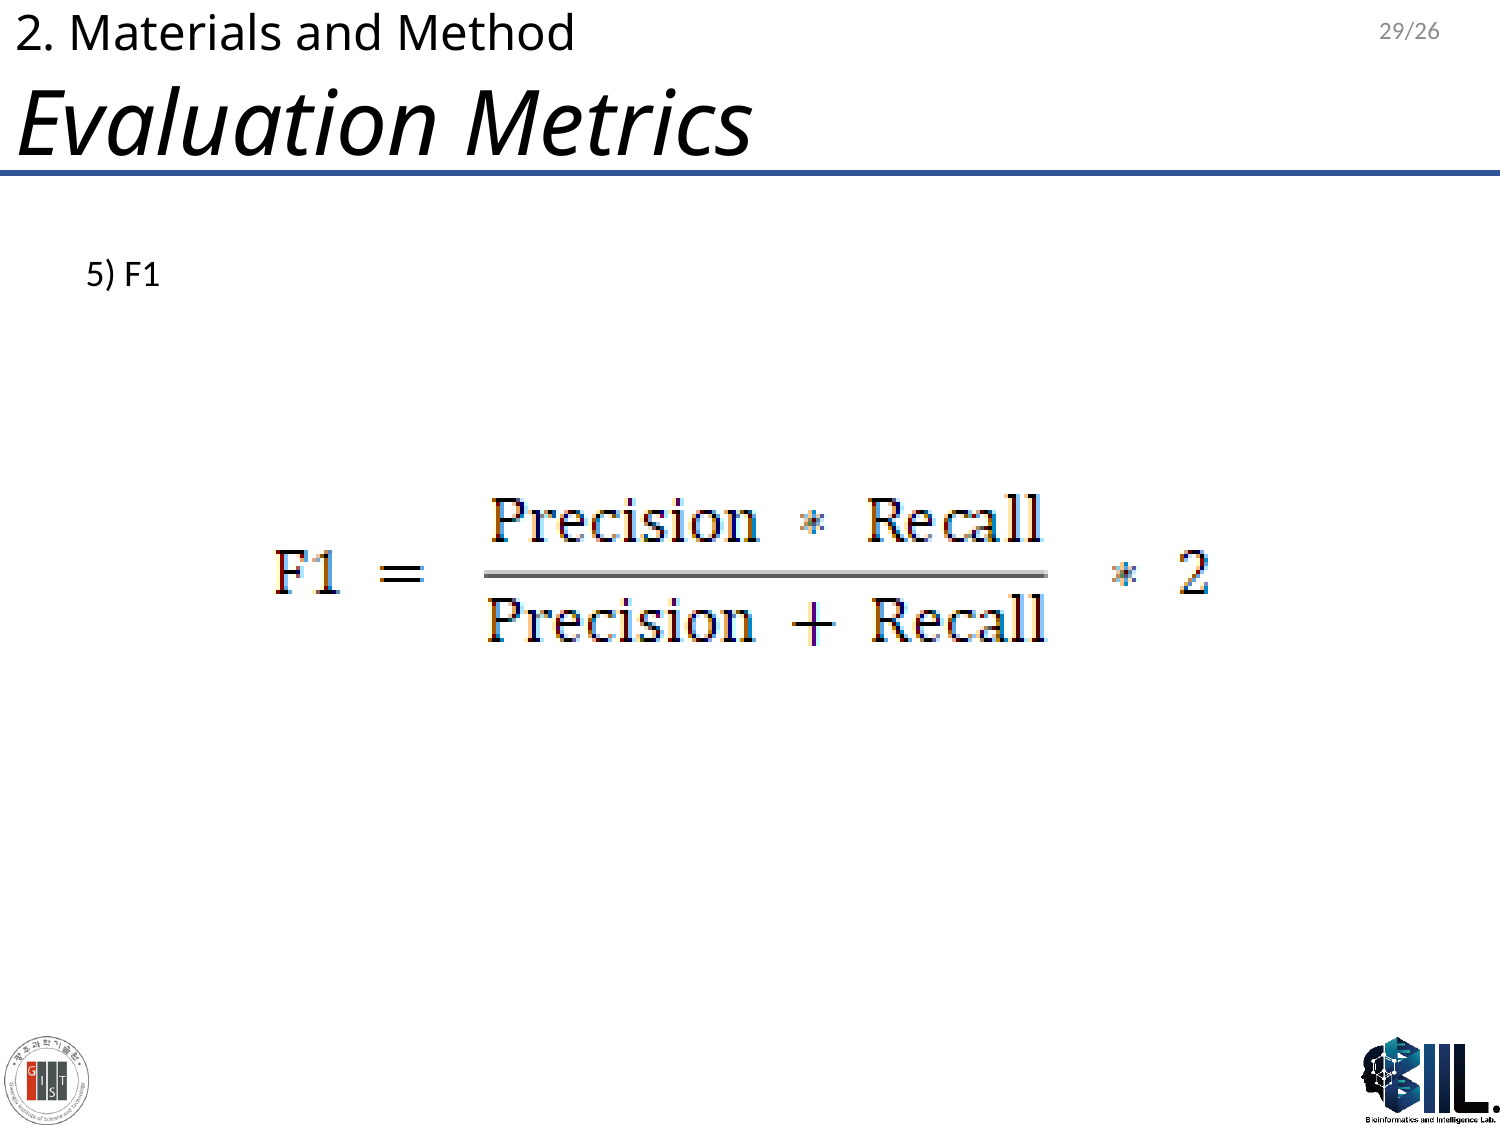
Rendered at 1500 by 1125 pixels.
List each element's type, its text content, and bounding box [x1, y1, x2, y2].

title 2. Materials and Method [0, 0, 602, 68]
picture [1361, 1037, 1500, 1125]
text_box Evaluation Metrics [0, 176, 1238, 183]
picture [4, 1036, 89, 1125]
slide_number 29/26 [1117, 0, 1455, 60]
text_box Evaluation Metrics [0, 68, 1238, 170]
text_box 5) F1 [70, 241, 1419, 301]
picture [197, 430, 1304, 734]
